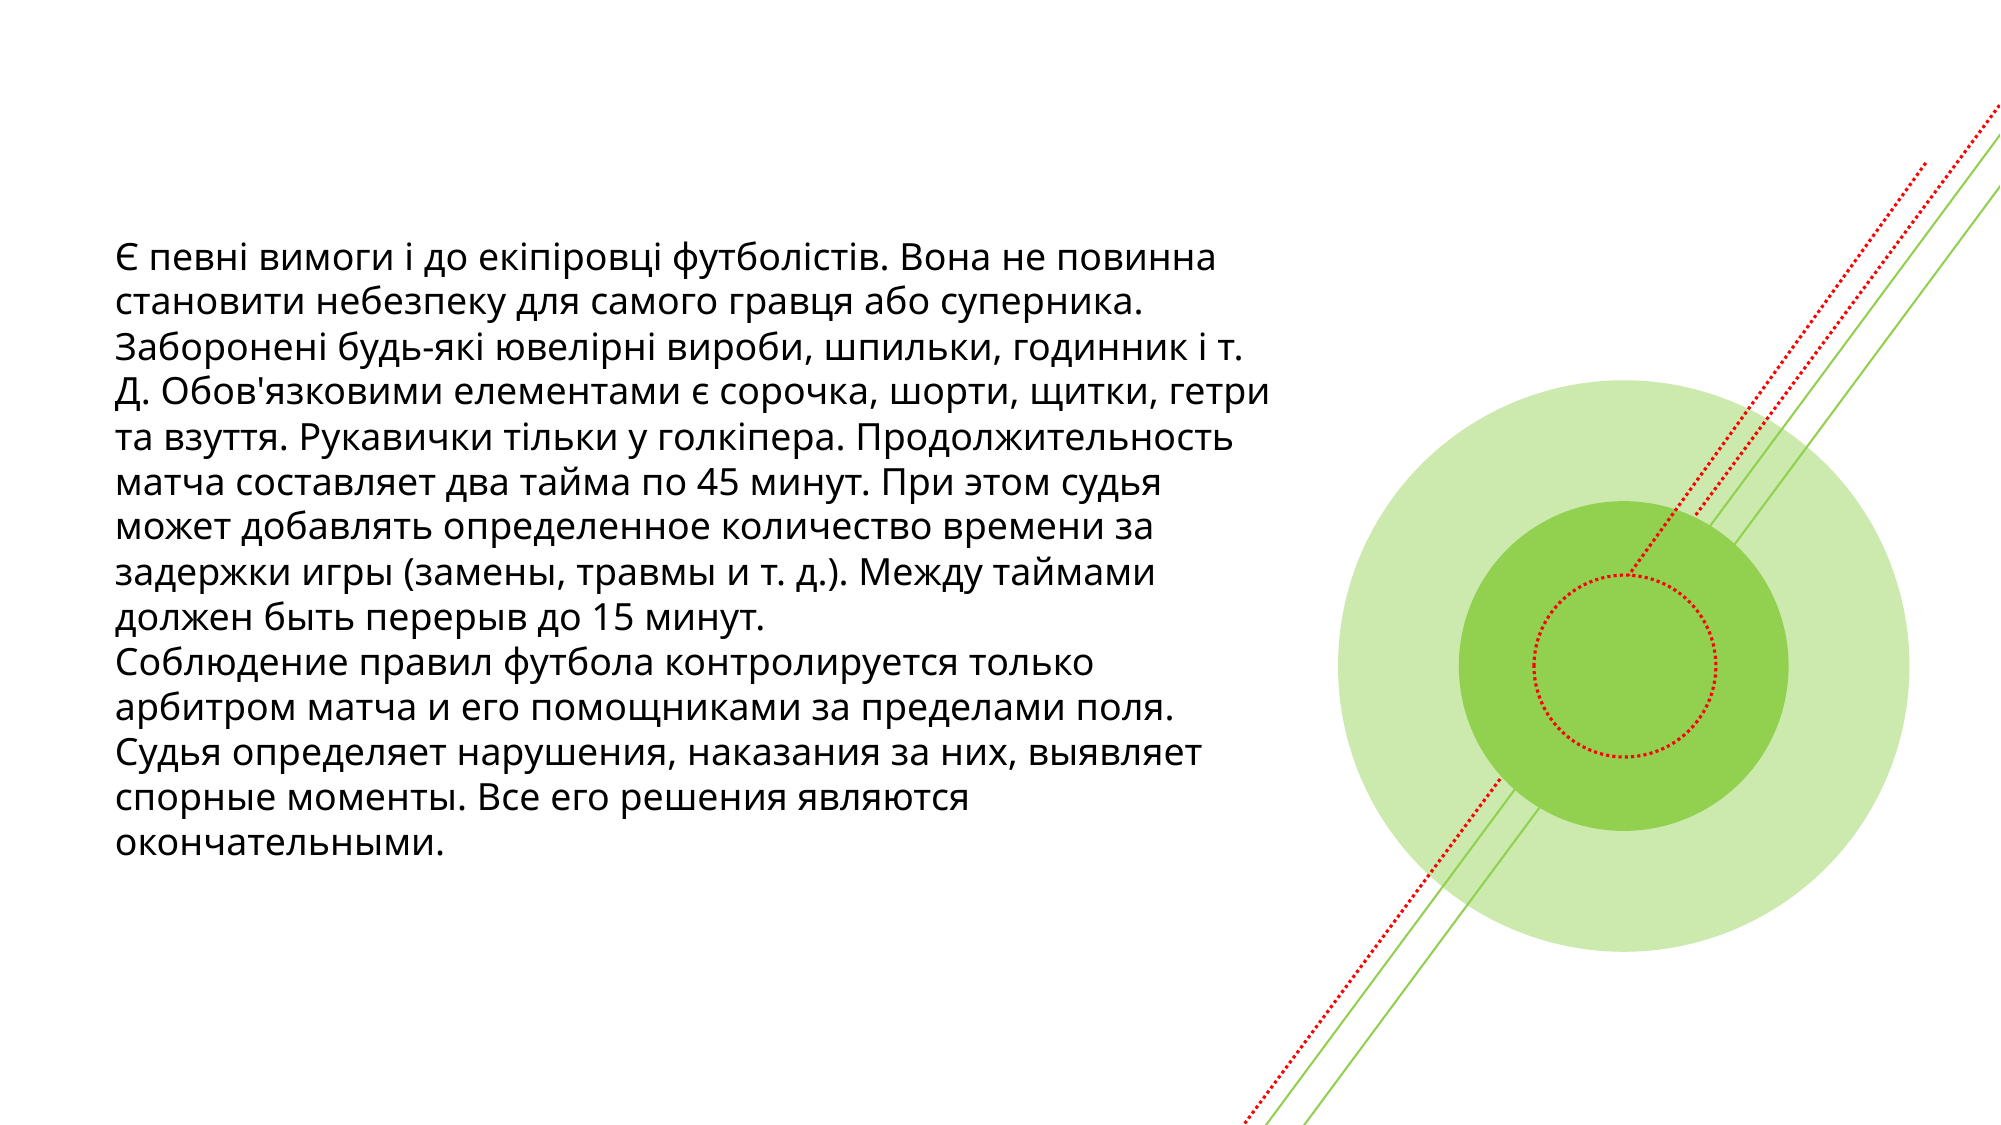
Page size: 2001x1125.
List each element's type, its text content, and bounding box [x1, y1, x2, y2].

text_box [1160, 68, 2000, 1125]
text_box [1095, 74, 1122, 1125]
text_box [1122, 68, 1160, 1125]
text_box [1628, 162, 1926, 576]
text_box Є певні вимоги і до екіпіровці футболістів. Вона не повинна становити небезпеку для самого гравця або суперника. Заборонені будь-які ювелірні вироби, шпильки, годинник і т. Д. Обов'язковими елементами є сорочка, шорти, щитки, гетри та взуття. Рукавички тільки у голкіпера. Продолжительность матча составляет два тайма по 45 минут. При этом судья может добавлять определенное количество времени за задержки игры (замены, травмы и т. д.). Между таймами должен быть перерыв до 15 минут. Соблюдение правил футбола контролируется только арбитром матча и его помощниками за пределами поля. Судья определяет нарушения, наказания за них, выявляет спорные моменты. Все его решения являются окончательными. [100, 225, 1095, 870]
